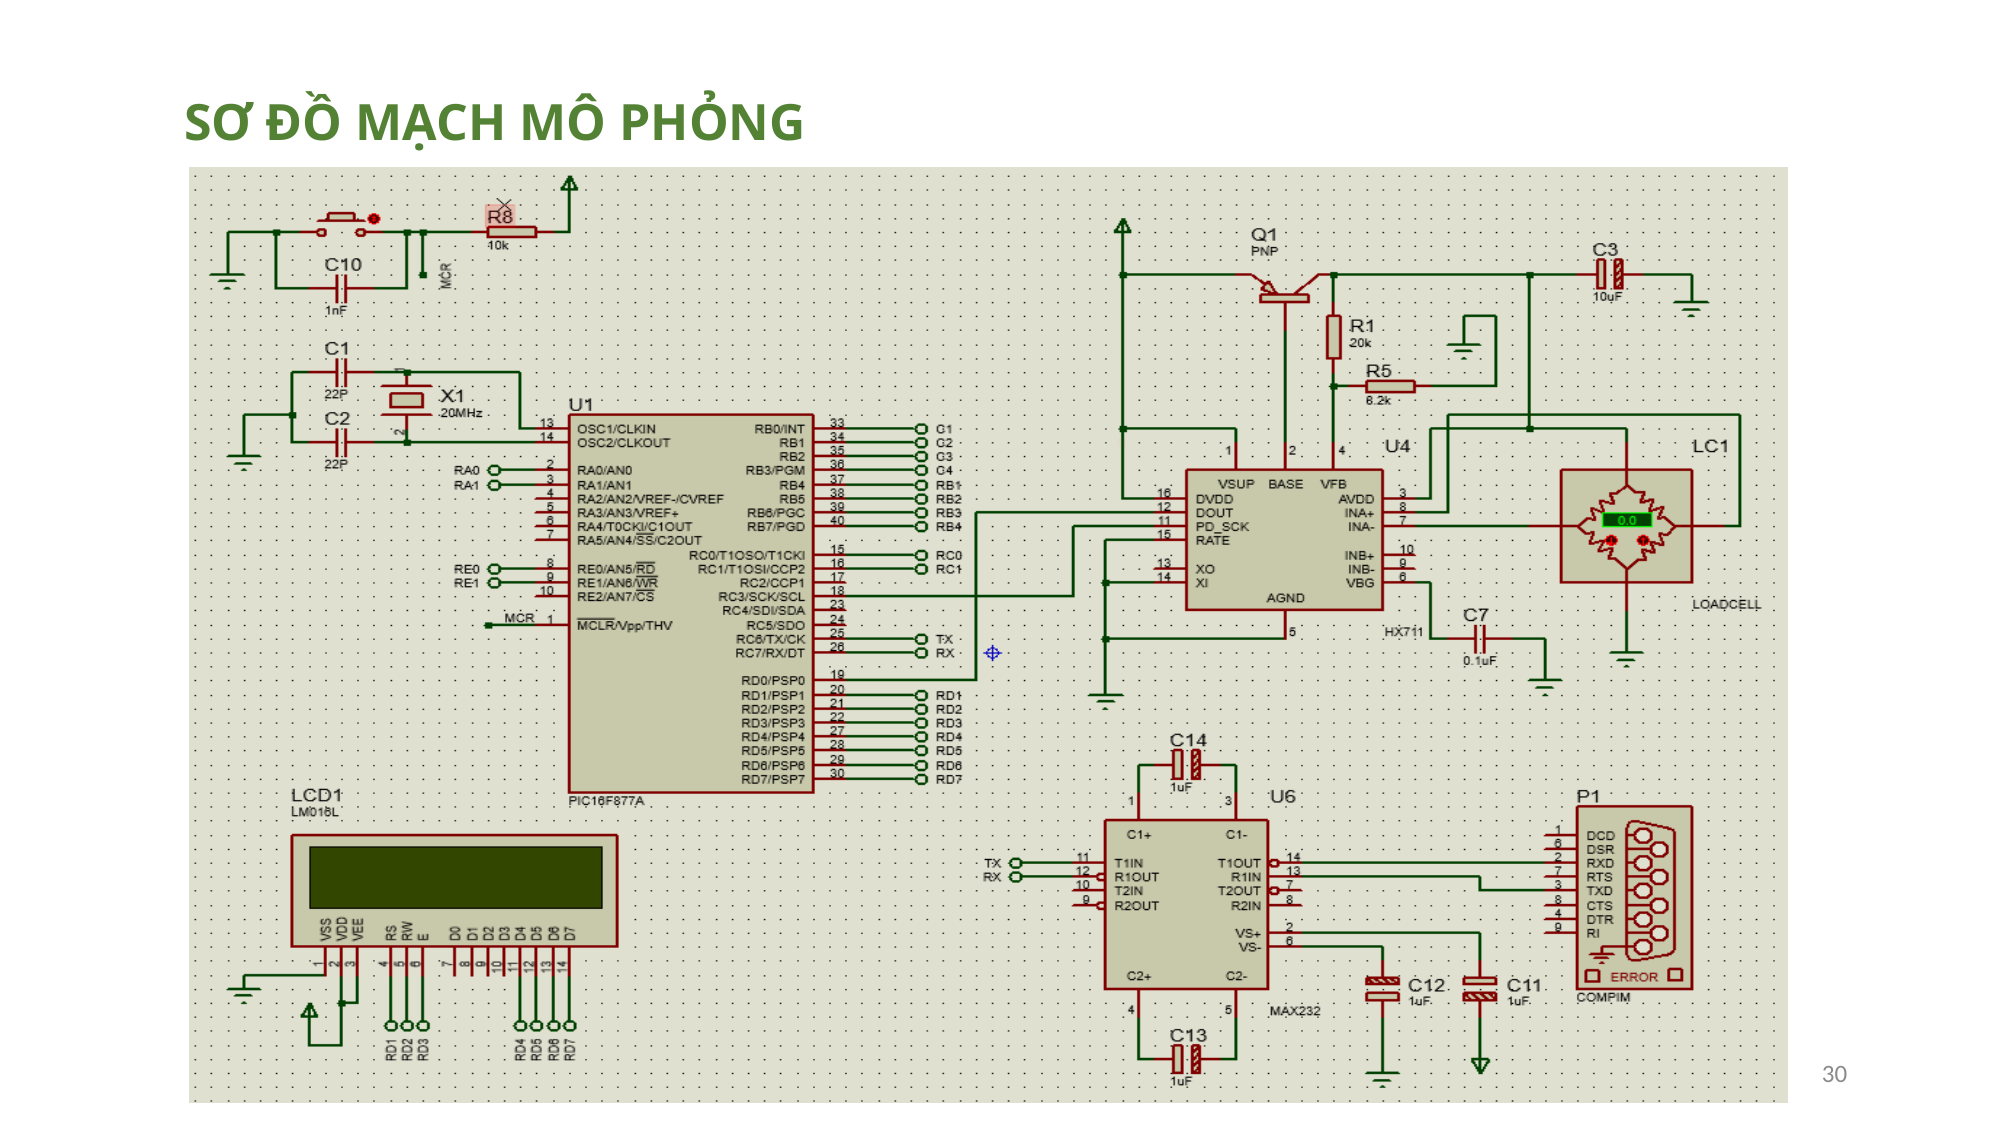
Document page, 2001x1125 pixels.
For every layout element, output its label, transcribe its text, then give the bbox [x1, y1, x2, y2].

picture [189, 167, 1788, 1103]
text_box SƠ ĐỒ MẠCH MÔ PHỎNG [169, 83, 1831, 158]
slide_number 30 [1788, 1042, 1863, 1103]
